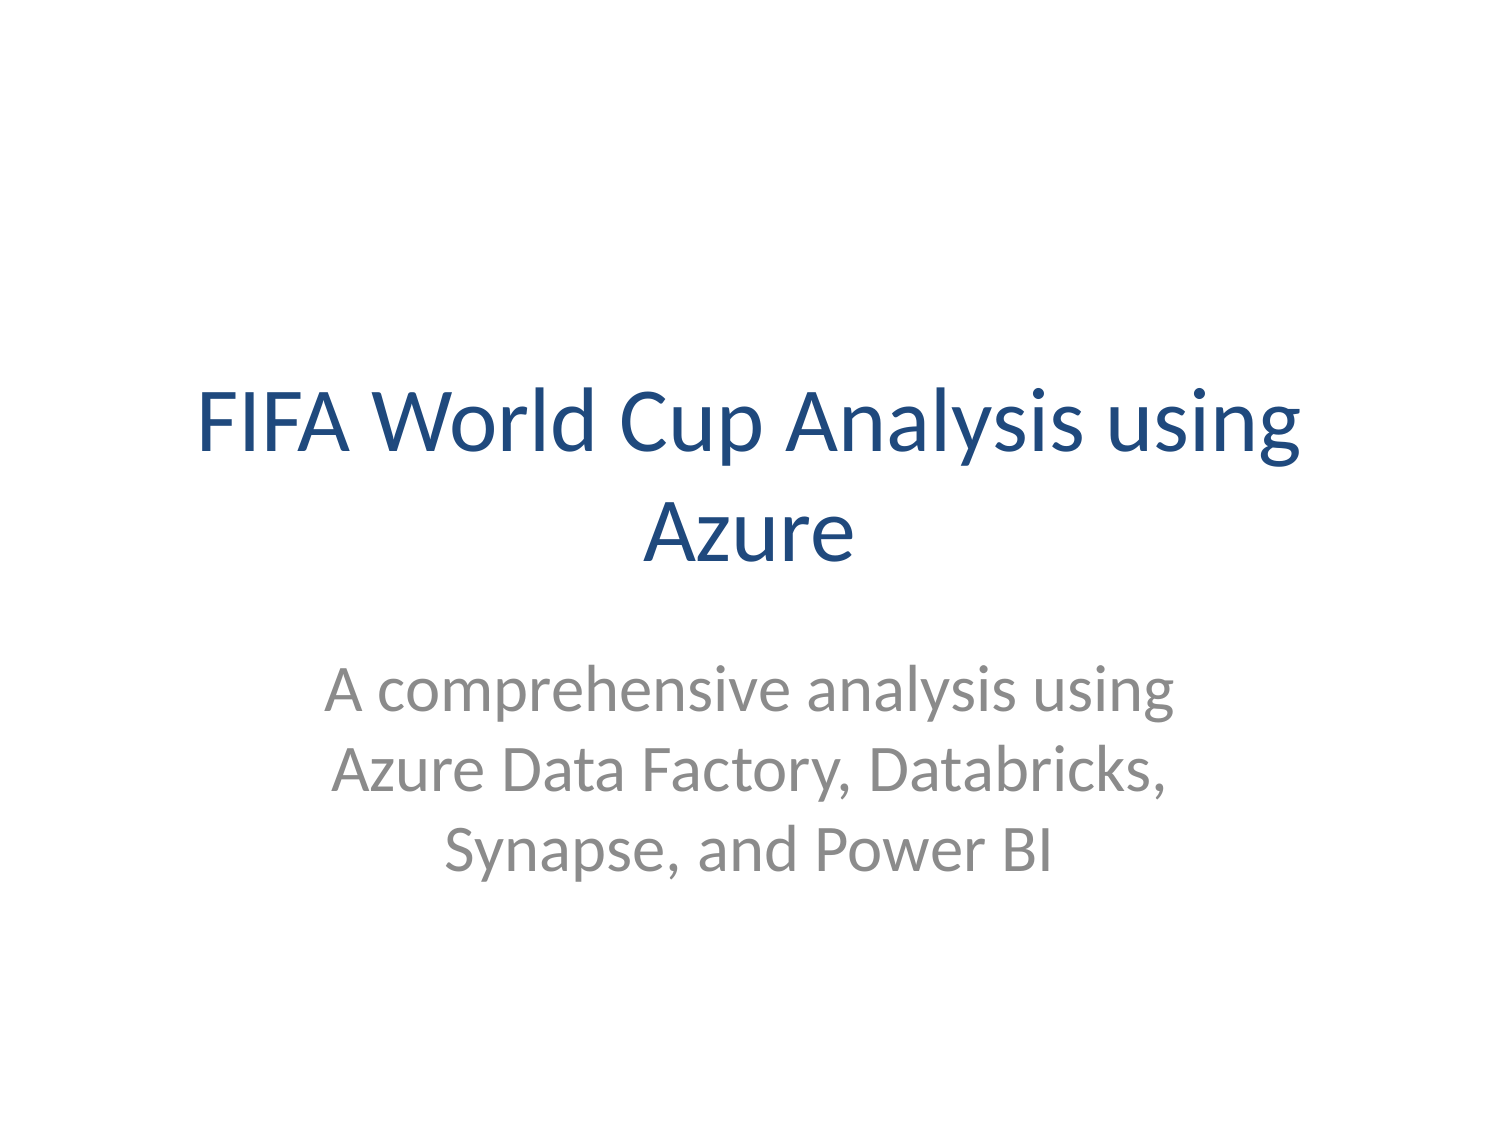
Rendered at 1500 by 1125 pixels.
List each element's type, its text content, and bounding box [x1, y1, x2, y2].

title FIFA World Cup Analysis using Azure [112, 349, 1388, 591]
subtitle A comprehensive analysis using Azure Data Factory, Databricks, Synapse, and Power BI [225, 637, 1275, 925]
